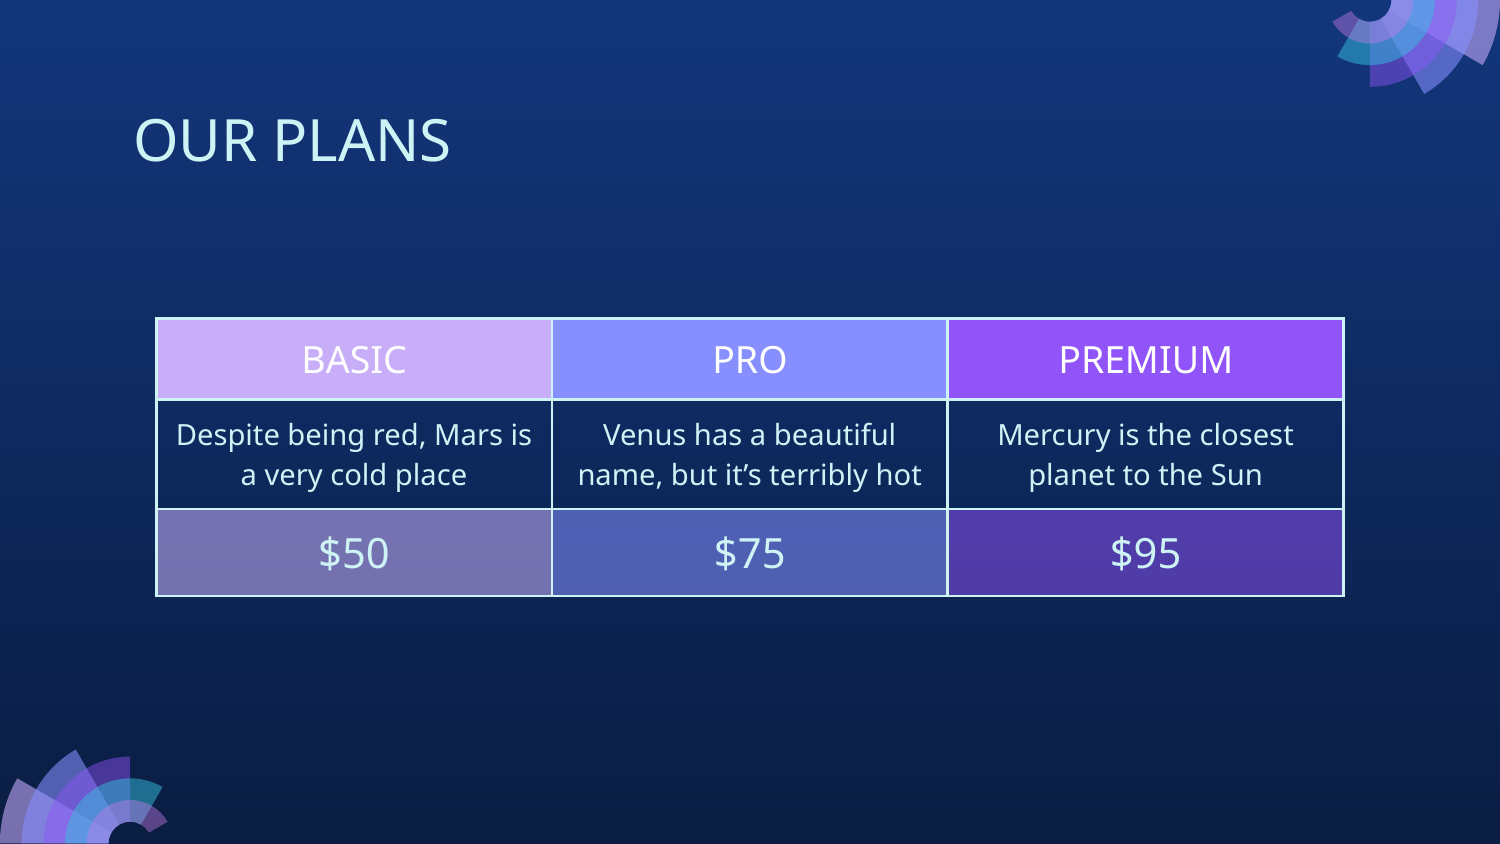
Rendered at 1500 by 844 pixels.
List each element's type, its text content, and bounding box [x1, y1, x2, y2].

table_header PRO [553, 320, 946, 398]
table_header PREMIUM [949, 320, 1342, 398]
title OUR PLANS [118, 88, 1382, 183]
table_cell $95 [949, 510, 1342, 595]
table_cell Venus has a beautiful name, but it’s terribly hot [553, 401, 946, 508]
table_cell $50 [158, 510, 551, 595]
table_cell Mercury is the closest planet to the Sun [949, 401, 1342, 508]
table_cell $75 [553, 510, 946, 595]
table_cell Despite being red, Mars is a very cold place [158, 401, 551, 508]
table_header BASIC [158, 320, 551, 398]
